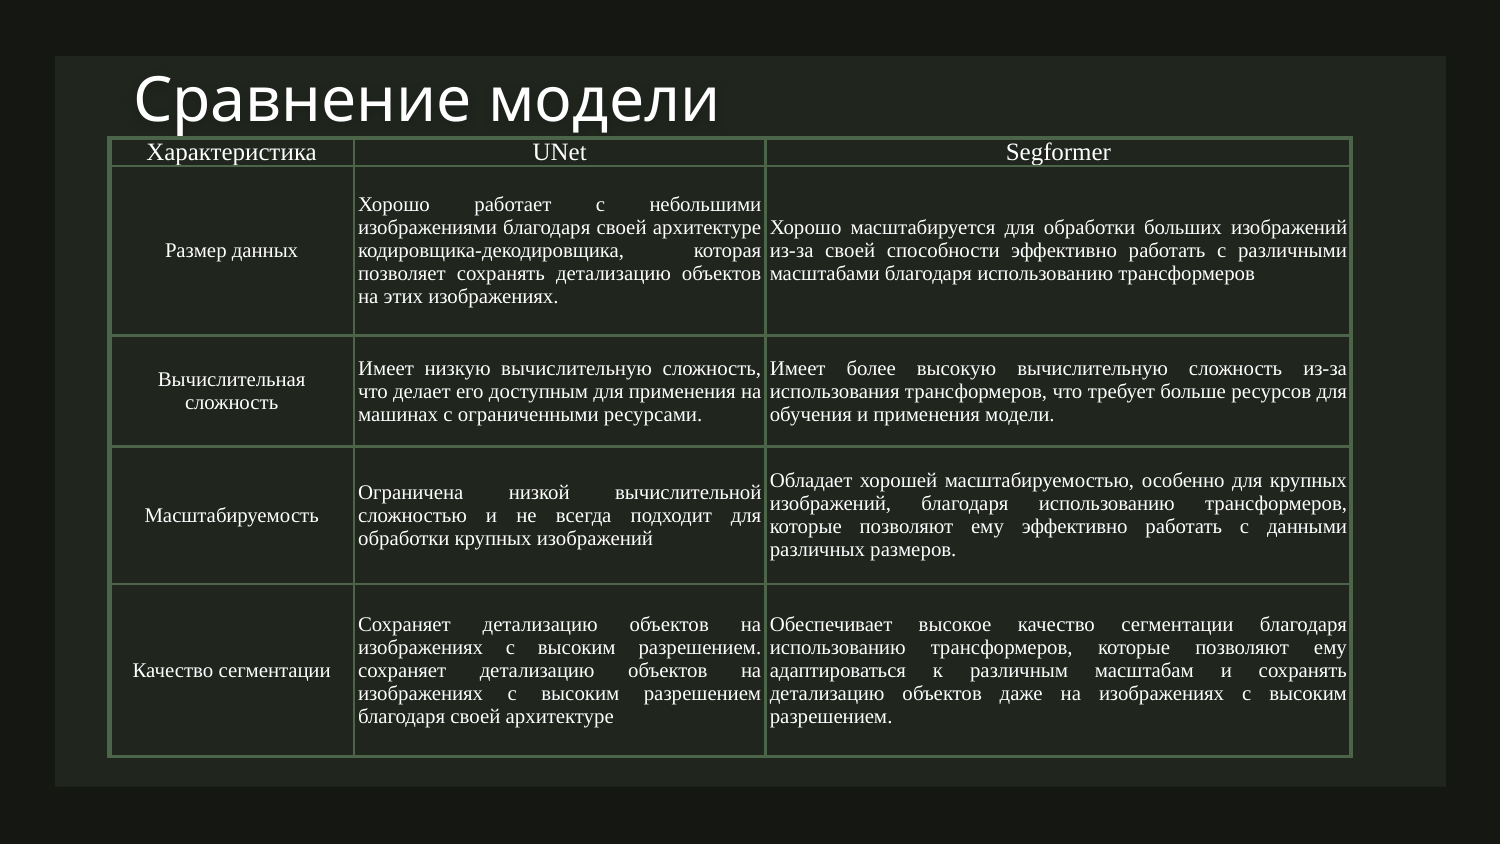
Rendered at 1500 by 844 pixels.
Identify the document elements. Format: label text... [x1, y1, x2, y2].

table_cell Хорошо работает с небольшими изображениями благодаря своей архитектуре кодировщика-декодировщика, которая позволяет сохранять детализацию объектов на этих изображениях. [355, 167, 764, 334]
table_cell Обладает хорошей масштабируемостью, особенно для крупных изображений, благодаря использованию трансформеров, которые позволяют ему эффективно работать с данными различных размеров. [767, 448, 1349, 583]
table_cell Масштабируемость [112, 448, 353, 583]
table_header Характеристика [112, 140, 353, 165]
table_cell Имеет более высокую вычислительную сложность из-за использования трансформеров, что требует больше ресурсов для обучения и применения модели. [767, 337, 1349, 445]
table_cell Хорошо масштабируется для обработки больших изображений из-за своей способности эффективно работать с различными масштабами благодаря использованию трансформеров [767, 167, 1349, 334]
table_cell Обеспечивает высокое качество сегментации благодаря использованию трансформеров, которые позволяют ему адаптироваться к различным масштабам и сохранять детализацию объектов даже на изображениях с высоким разрешением. [767, 585, 1349, 755]
table_cell Качество сегментации [112, 585, 353, 755]
table_cell Вычислительная сложность [112, 337, 353, 445]
table_cell Сохраняет детализацию объектов на изображениях с высоким разрешением. сохраняет детализацию объектов на изображениях с высоким разрешением благодаря своей архитектуре [355, 585, 764, 755]
table_cell Имеет низкую вычислительную сложность, что делает его доступным для применения на машинах с ограниченными ресурсами. [355, 337, 764, 445]
title Сравнение модели [118, 44, 1382, 139]
table_cell Размер данных [112, 167, 353, 334]
table_header UNet [355, 140, 764, 165]
table_cell Ограничена низкой вычислительной сложностью и не всегда подходит для обработки крупных изображений [355, 448, 764, 583]
table_header Segformer [767, 140, 1349, 165]
